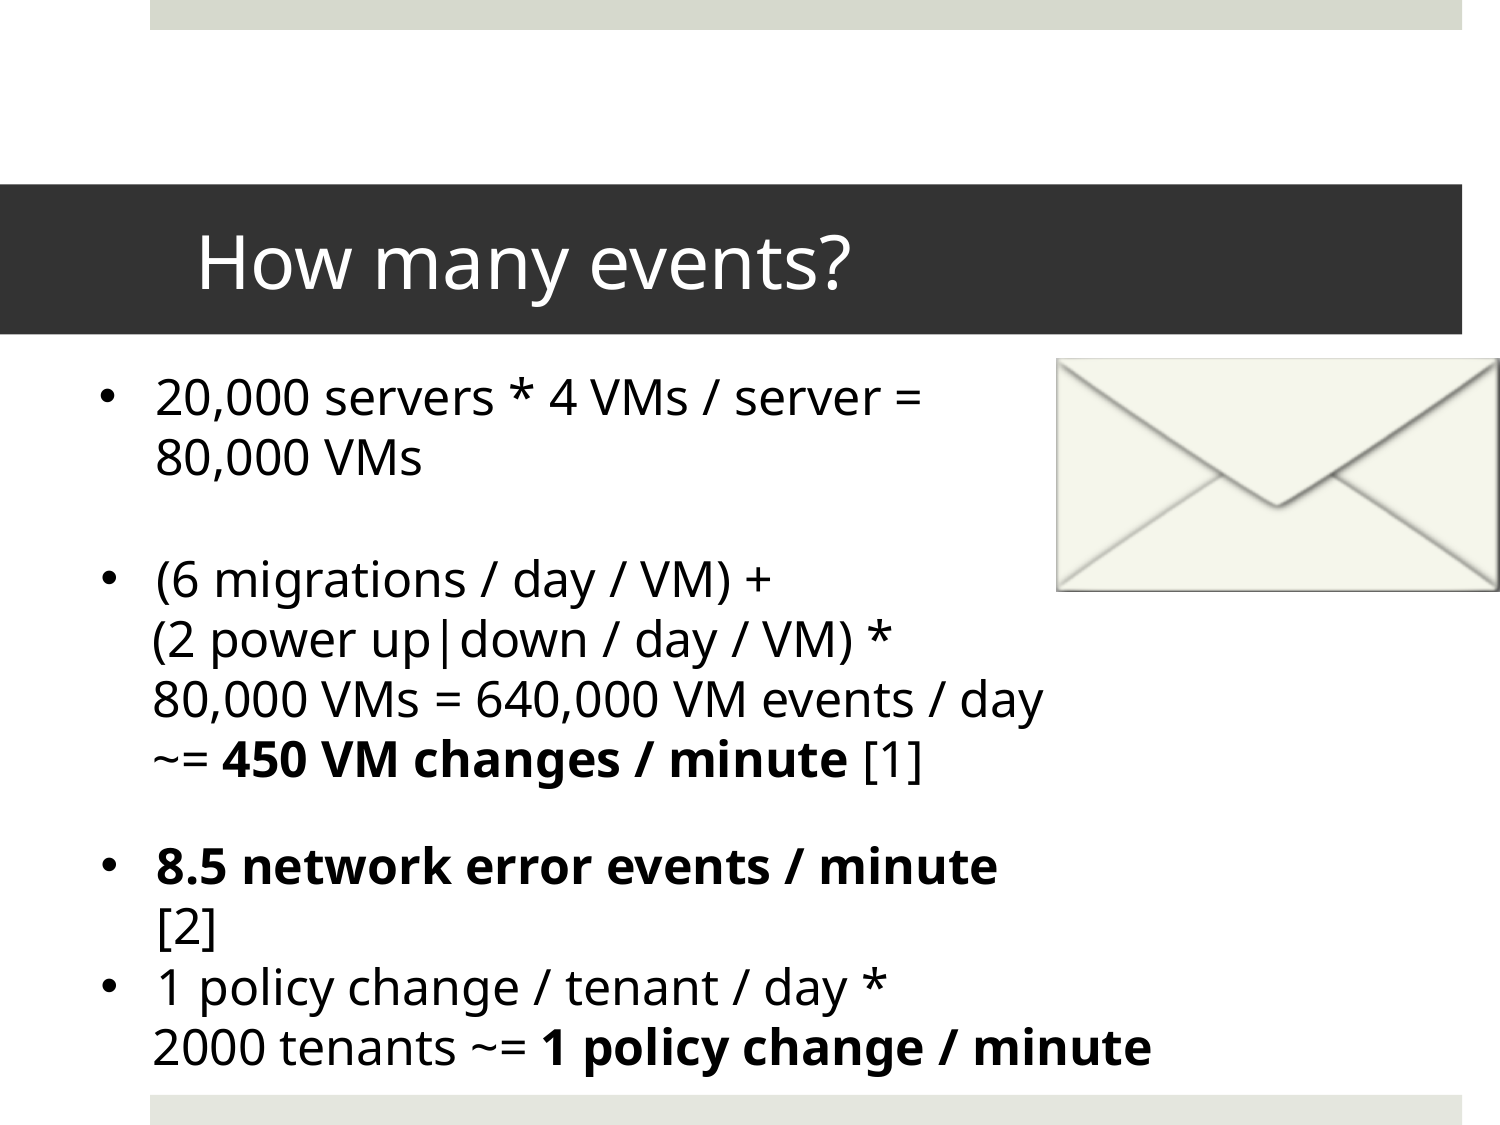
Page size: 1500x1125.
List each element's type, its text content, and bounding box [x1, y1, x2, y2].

title How many events? [0, 184, 1463, 335]
text_box (6 migrations / day / VM) + (2 power up|down / day / VM) * 80,000 VMs = 640,000 VM events / day ~= 450 VM changes / minute [1] [85, 539, 1296, 795]
picture [1055, 357, 1500, 593]
text_box 1 policy change / tenant / day * 2000 tenants ~= 1 policy change / minute [85, 948, 1274, 1083]
text_box 8.5 network error events / minute [2] [85, 826, 1057, 948]
text_box 20,000 servers * 4 VMs / server = 80,000 VMs [84, 358, 1055, 493]
